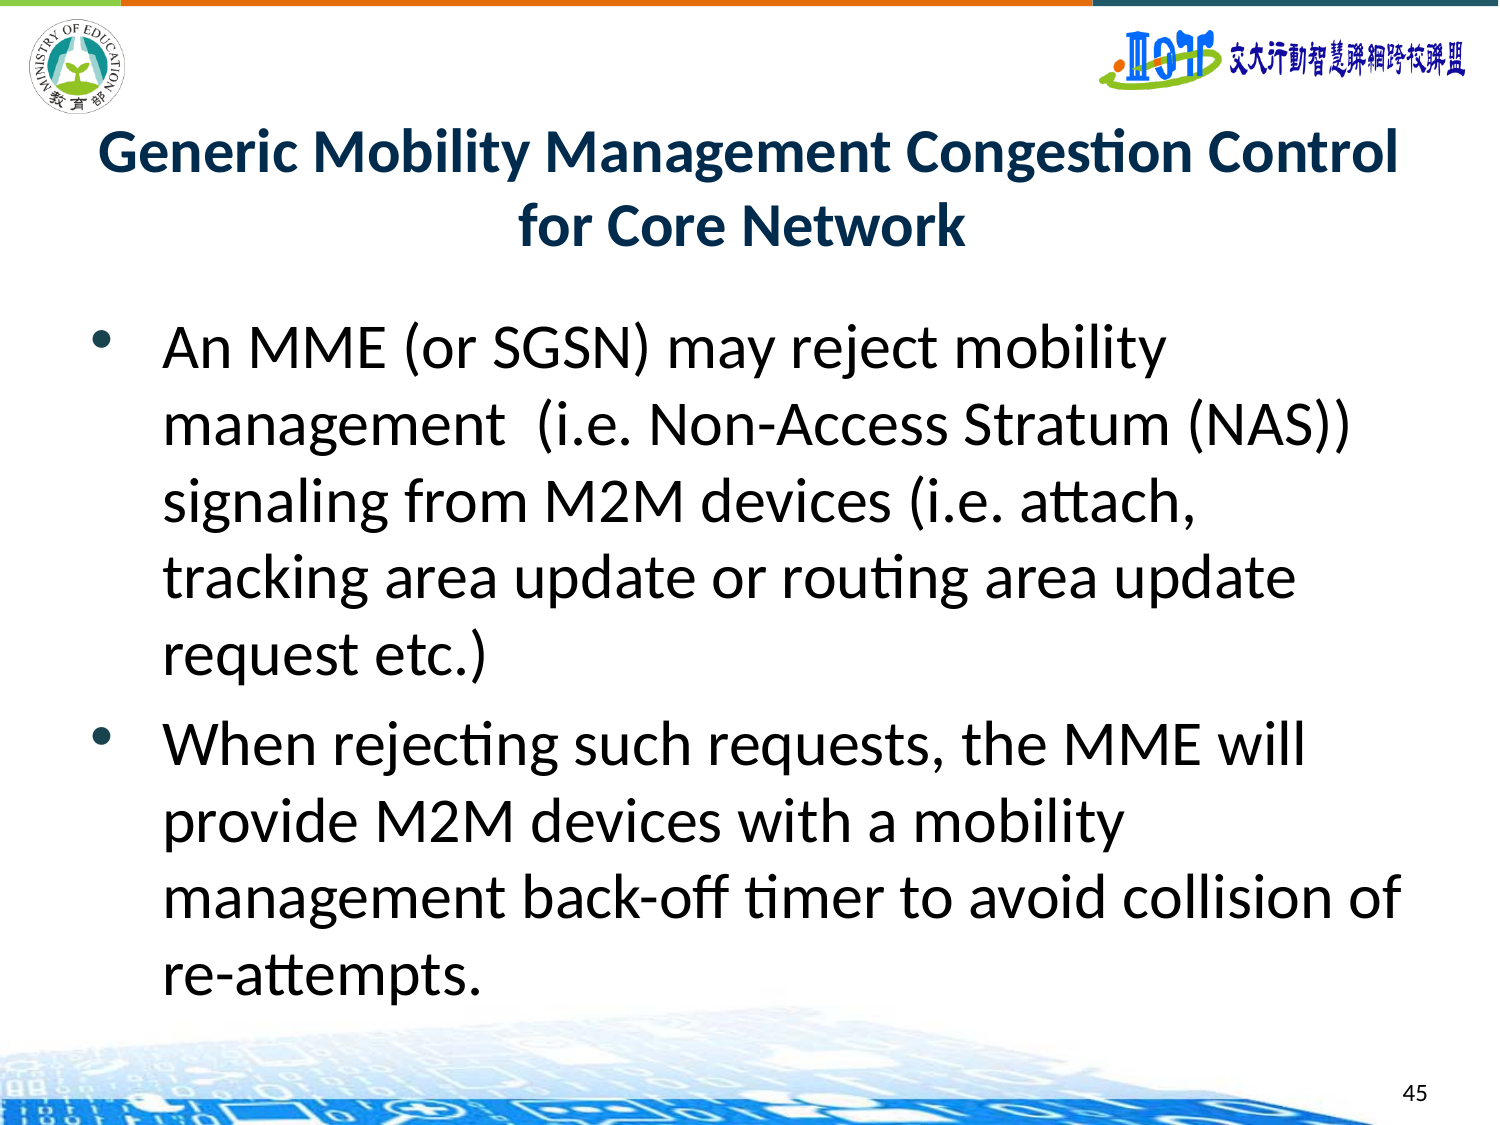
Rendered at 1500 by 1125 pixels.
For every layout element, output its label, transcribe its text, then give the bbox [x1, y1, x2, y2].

list An MME (or SGSN) may reject mobility management (i.e. Non-Access Stratum (NAS)) signaling from M2M devices (i.e. attach, tracking area update or routing area update request etc.) When rejecting such requests, the MME will provide M2M devices with a mobility management back-off timer to avoid collision of re-attempts. [75, 297, 1425, 1024]
picture [1099, 30, 1465, 90]
slide_number 45 [1387, 1069, 1484, 1125]
title Generic Mobility Management Congestion Control for Core Network [75, 101, 1425, 268]
picture [29, 19, 125, 114]
picture [0, 987, 1377, 1125]
